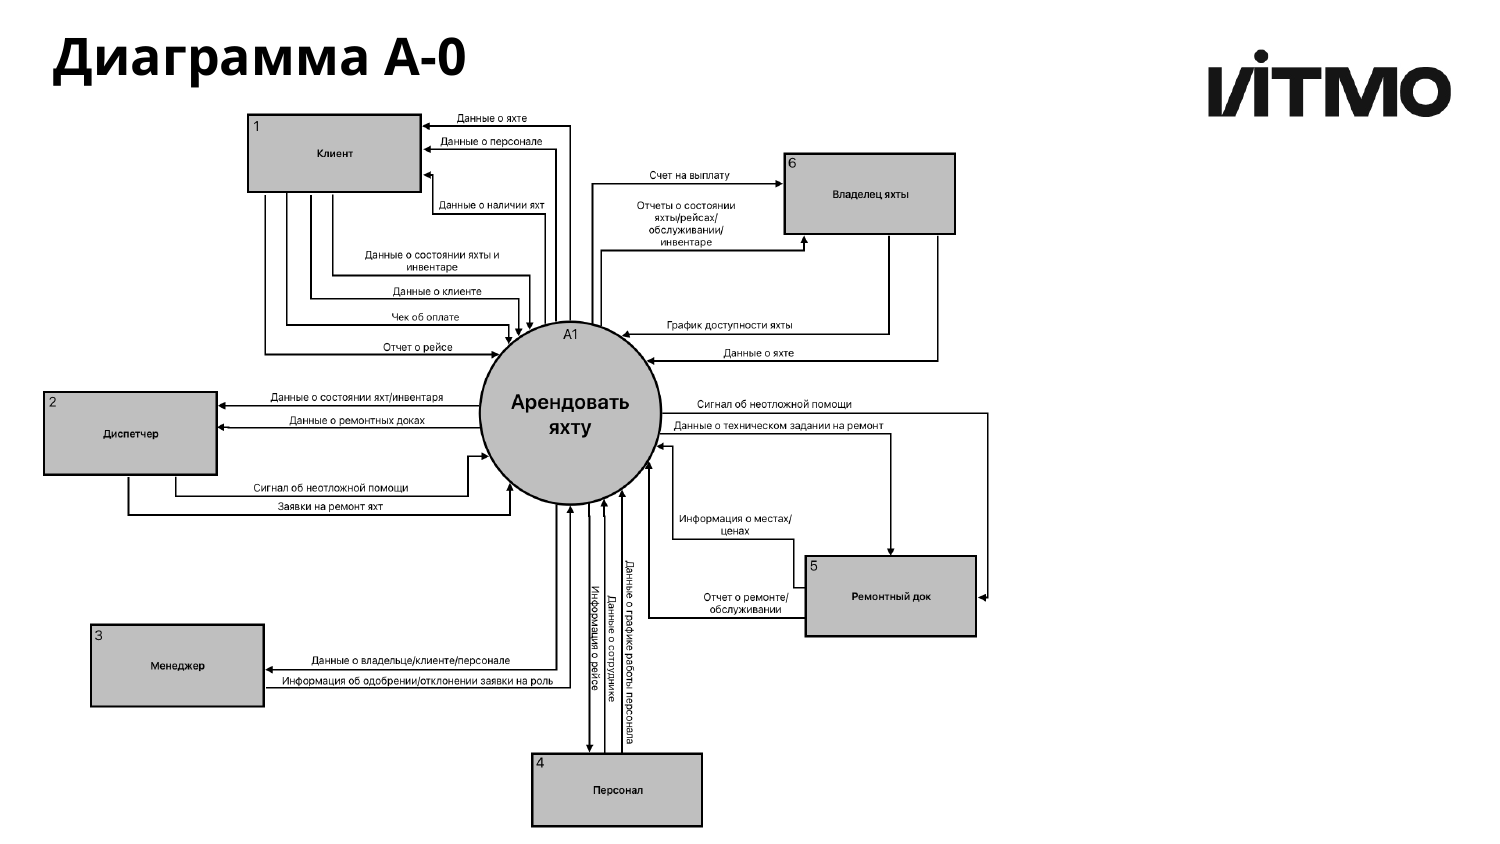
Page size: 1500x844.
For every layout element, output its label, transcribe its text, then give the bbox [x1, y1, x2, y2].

picture [0, 0, 1500, 844]
title Диаграмма A-0 [38, 12, 1071, 99]
